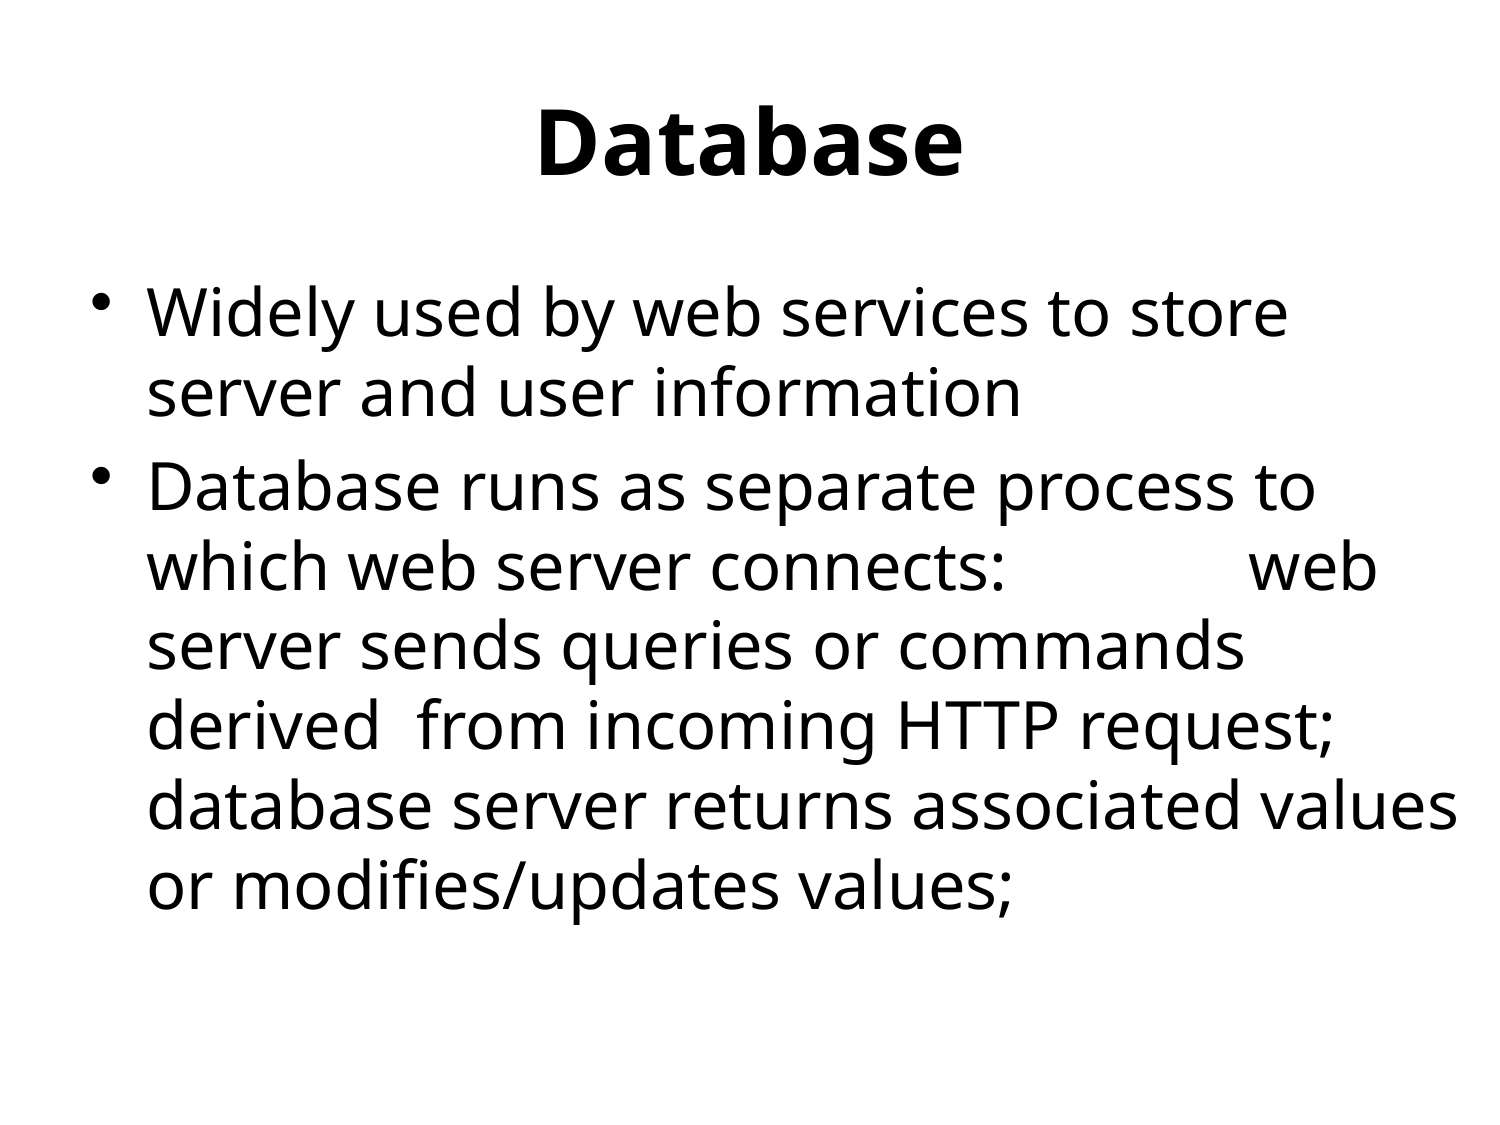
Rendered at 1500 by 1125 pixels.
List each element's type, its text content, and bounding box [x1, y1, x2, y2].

title Database [0, 45, 1500, 233]
list Widely used by web services to store server and user information Database runs as separate process to which web server connects: web server sends queries or commands derived from incoming HTTP request; database server returns associated values or modifies/updates values; [75, 262, 1500, 1125]
